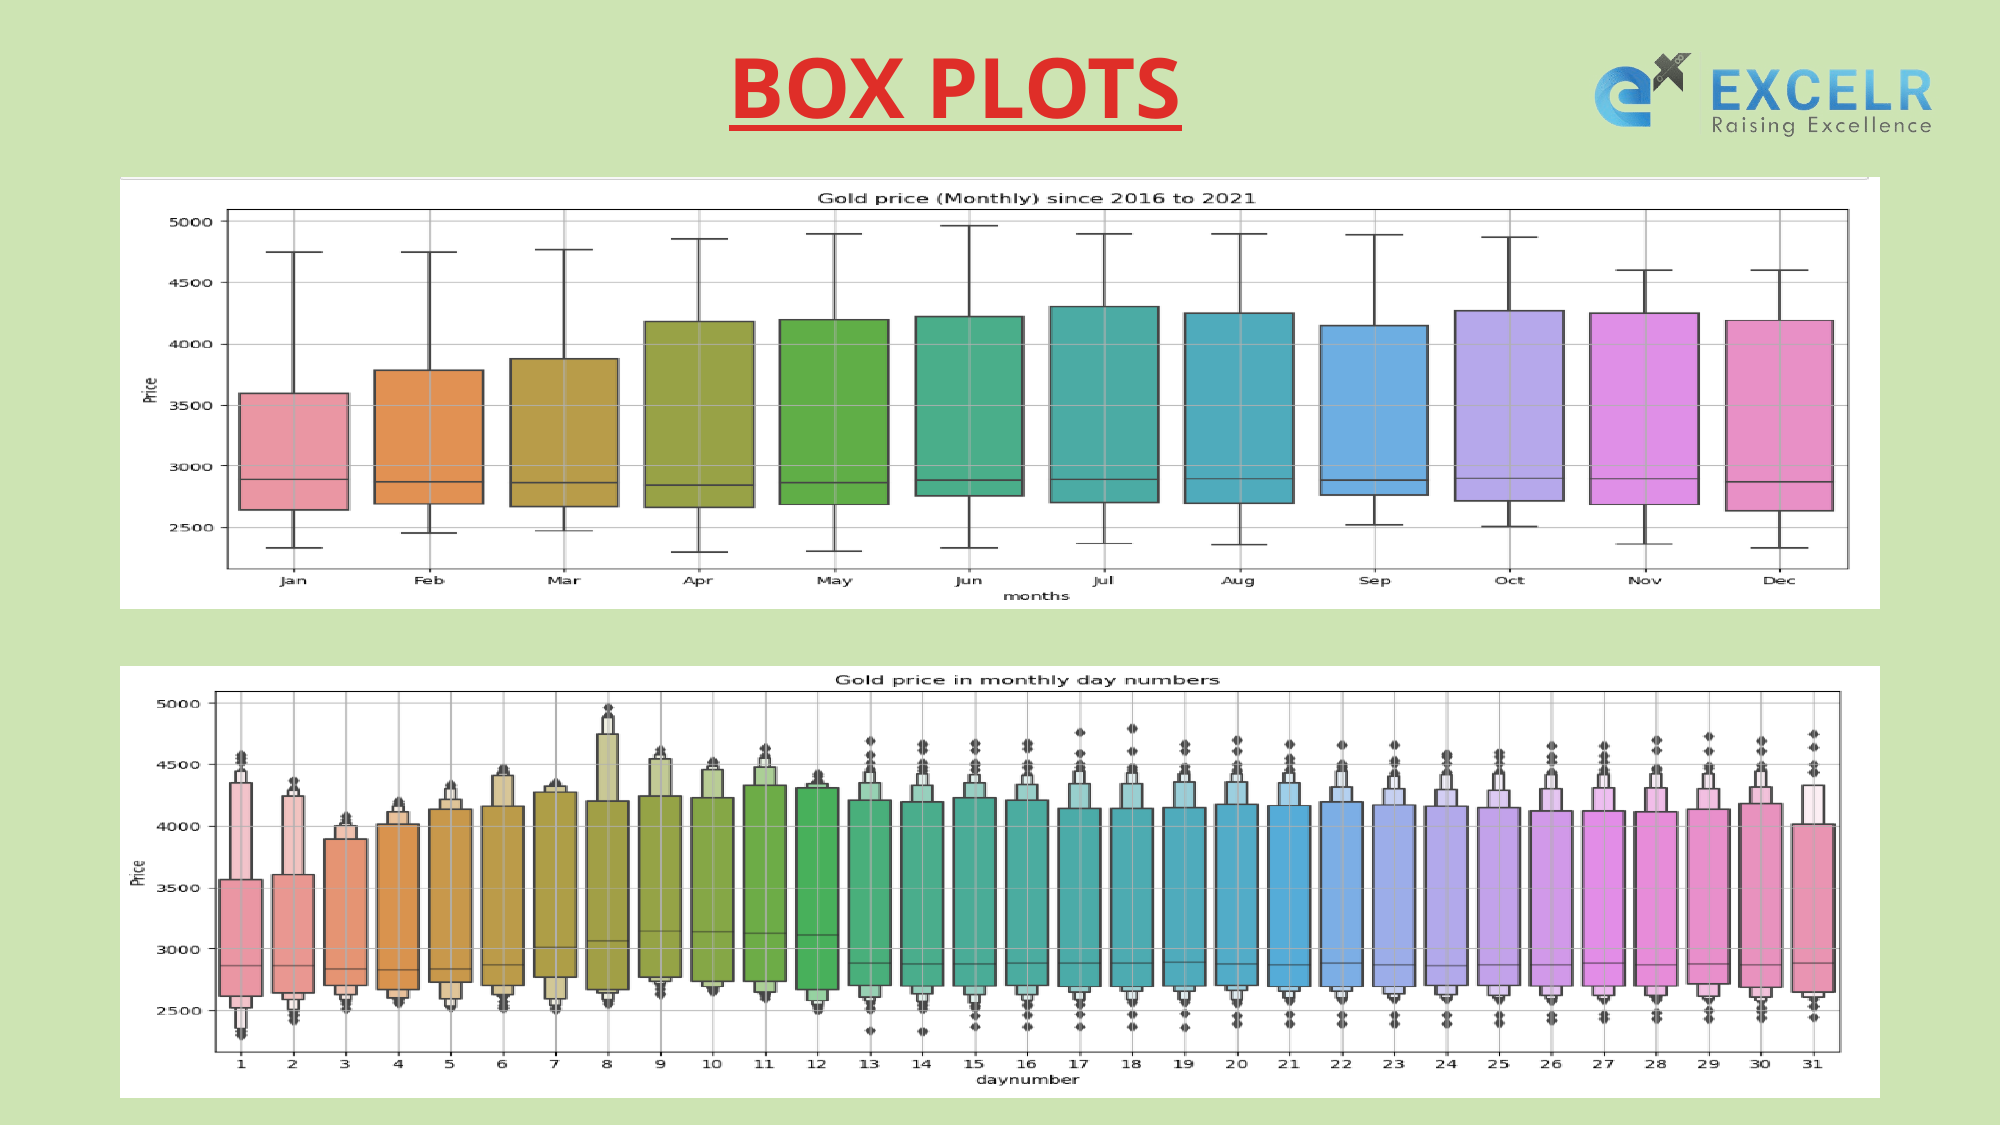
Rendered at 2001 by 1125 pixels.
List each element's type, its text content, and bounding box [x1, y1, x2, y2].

picture [119, 665, 1881, 1098]
picture [119, 177, 1881, 609]
picture [1589, 43, 1954, 145]
text_box BOX PLOTS [694, 27, 1306, 143]
